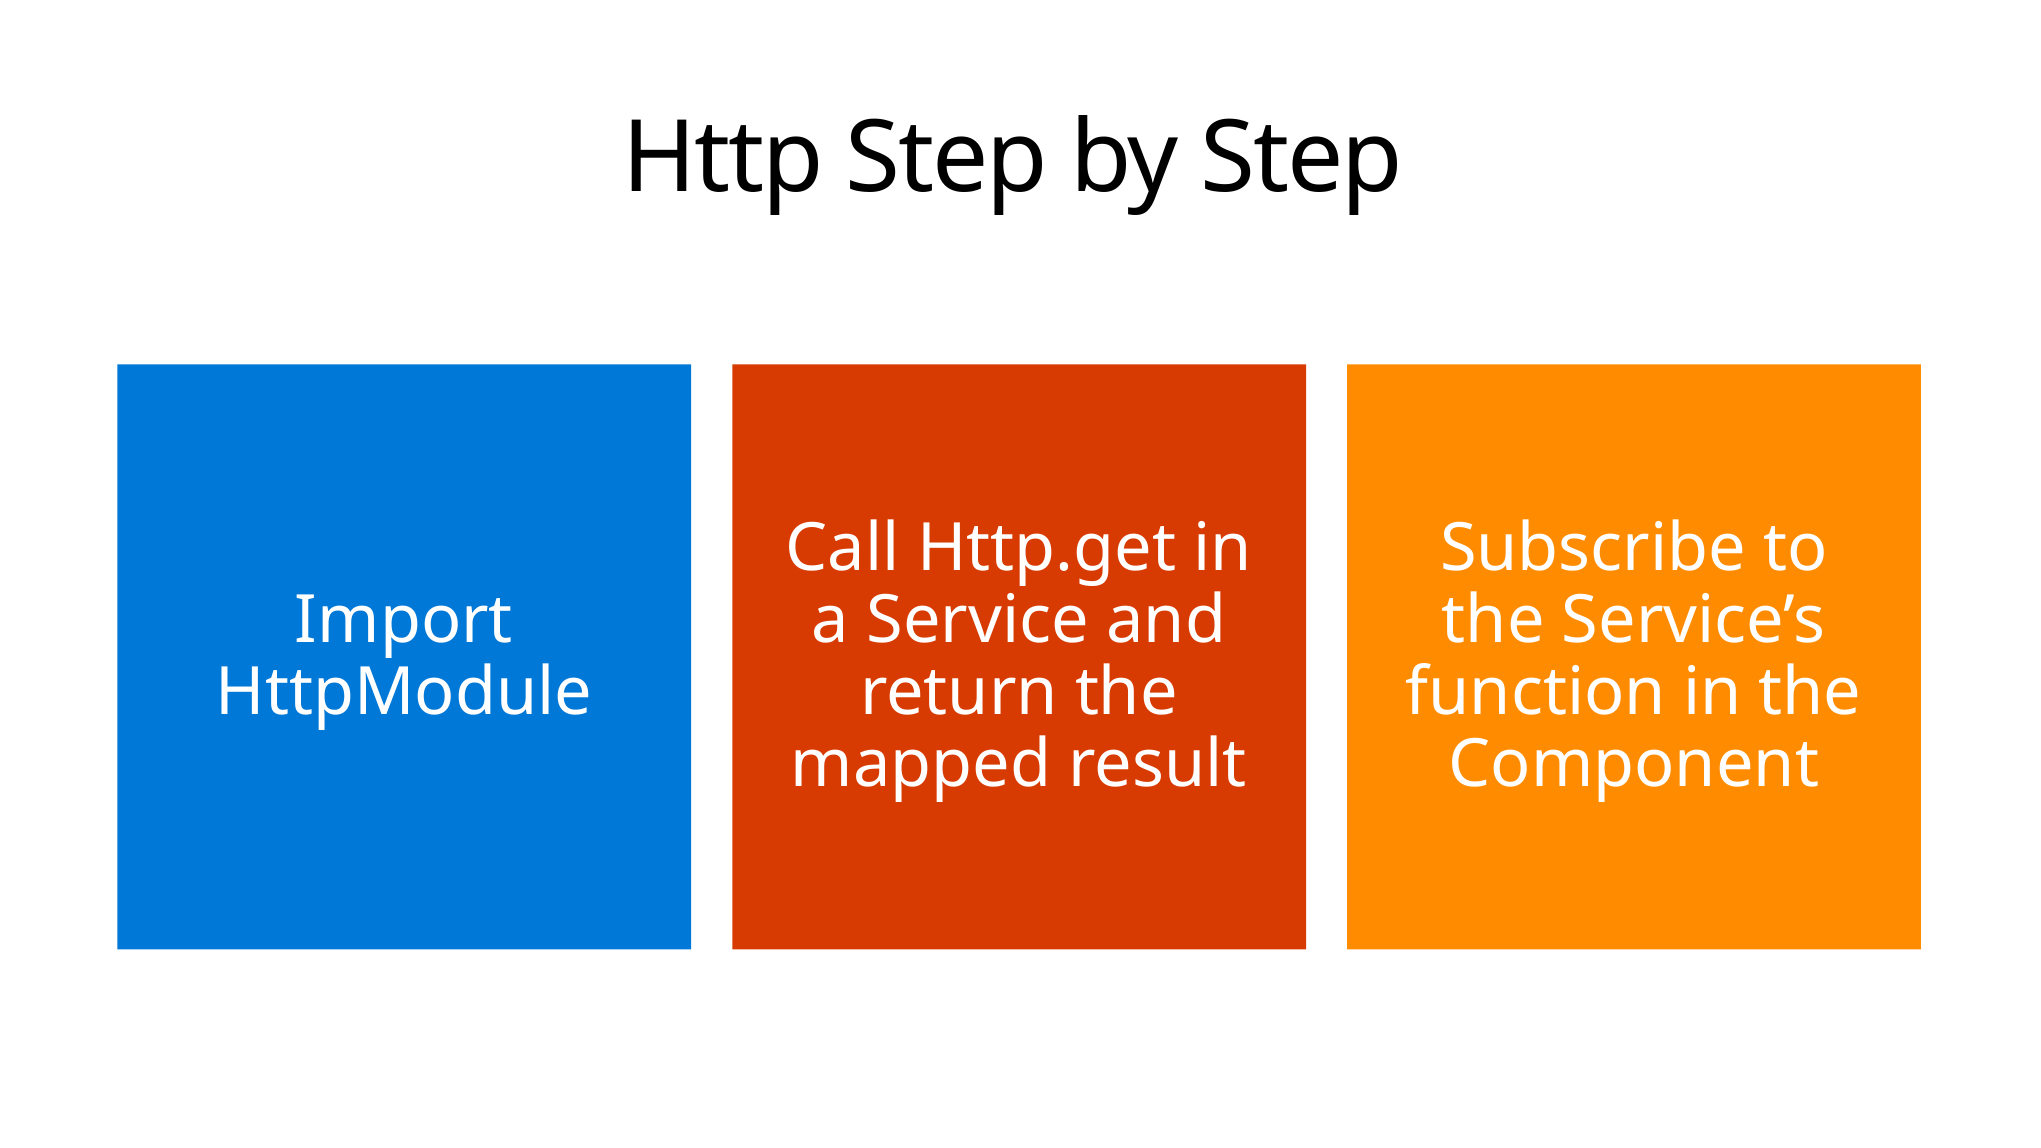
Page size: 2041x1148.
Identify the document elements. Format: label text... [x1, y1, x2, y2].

list Subscribe to the Service’s function in the Component [1347, 364, 1921, 950]
title Http Step by Step [118, 98, 1922, 172]
list Call Http.get in a Service and return the mapped result [732, 364, 1307, 950]
list Import HttpModule [117, 364, 692, 950]
